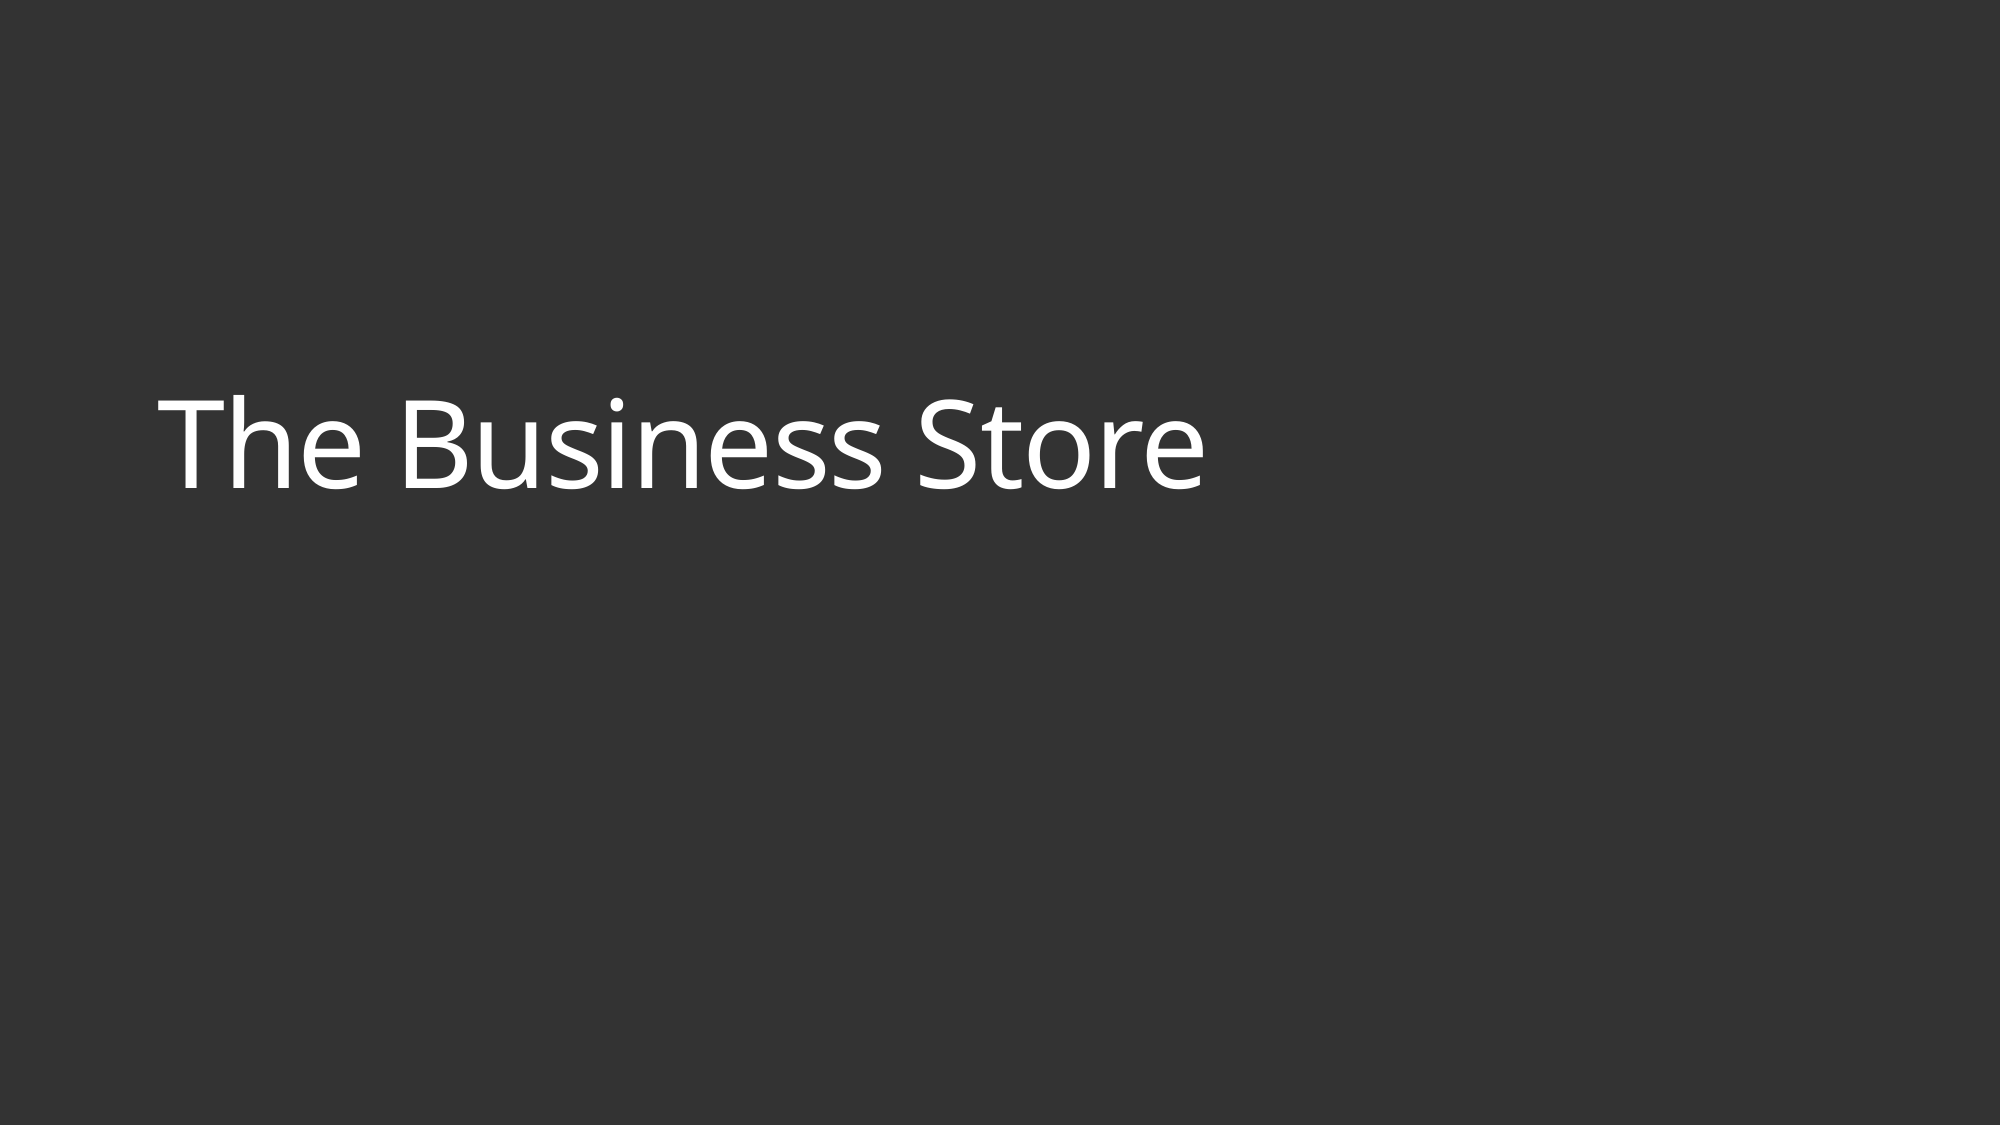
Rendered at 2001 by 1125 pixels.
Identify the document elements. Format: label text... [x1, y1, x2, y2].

title The Business Store [133, 367, 1956, 531]
